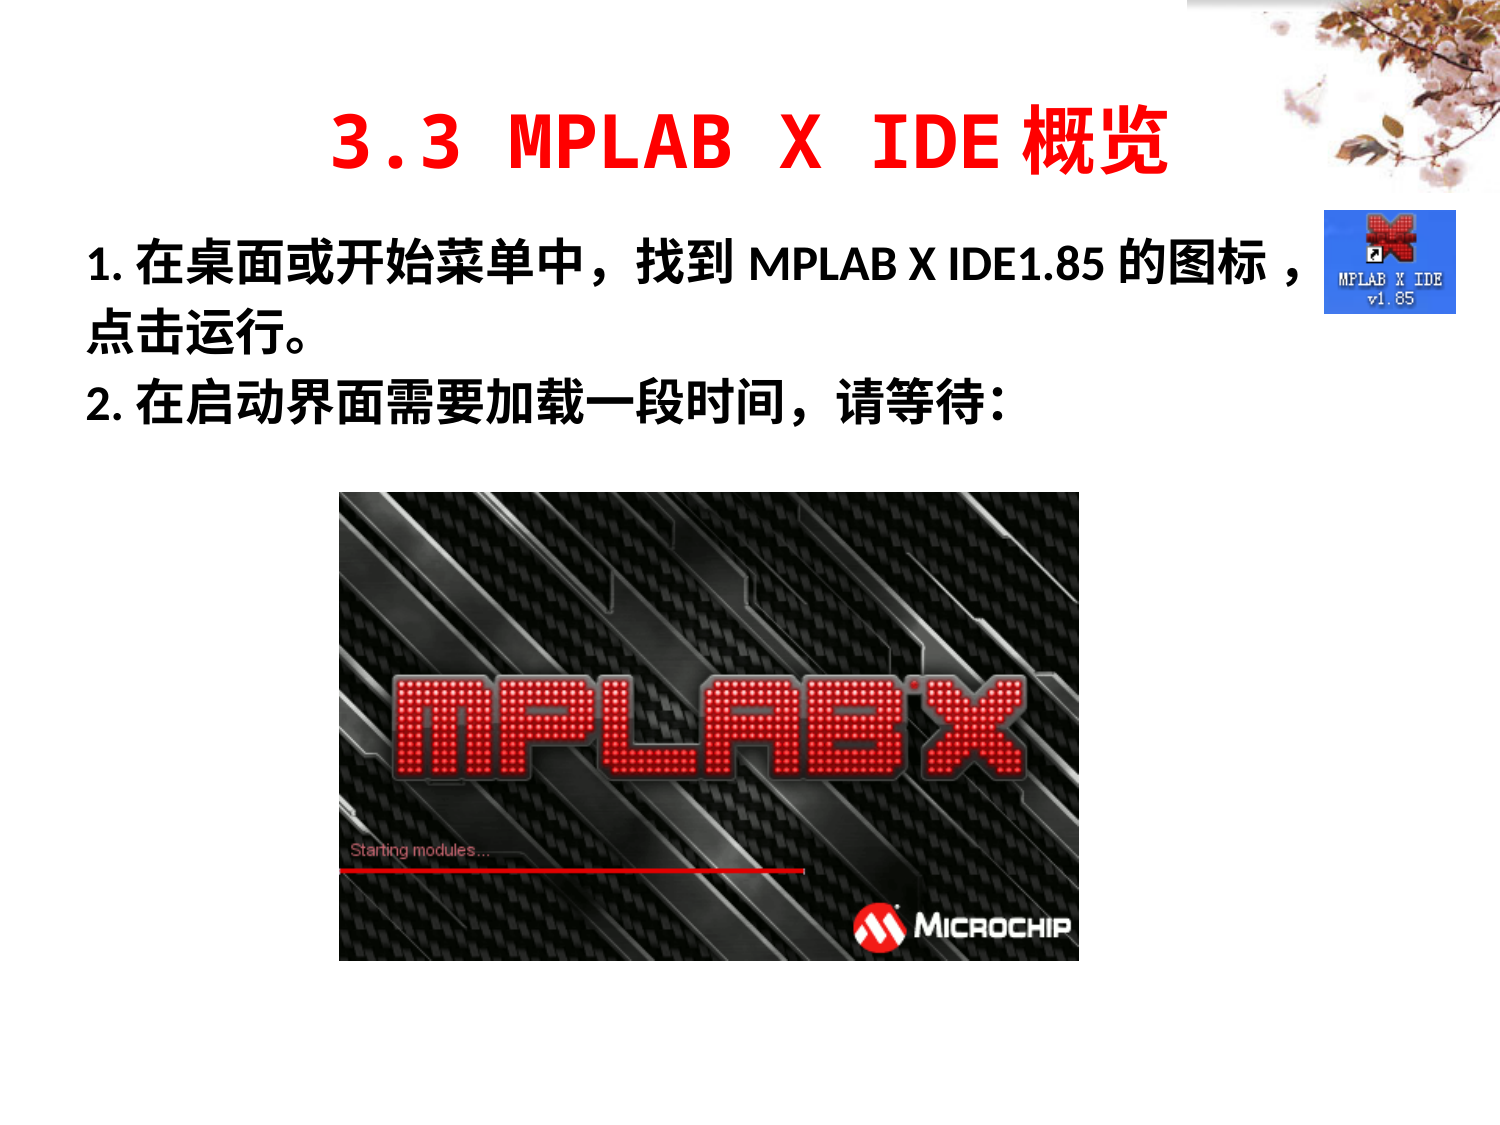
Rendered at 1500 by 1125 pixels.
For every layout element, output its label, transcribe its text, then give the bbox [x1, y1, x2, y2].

title 3.3 MPLAB X IDE概览 [74, 44, 1426, 222]
list 1.在桌面或开始菜单中，找到MPLAB X IDE1.85的图标 ， 点击运行。 2.在启动界面需要加载一段时间，请等待： [70, 222, 1431, 966]
picture [1323, 210, 1456, 315]
picture [339, 491, 1080, 962]
picture [1187, 0, 1500, 193]
